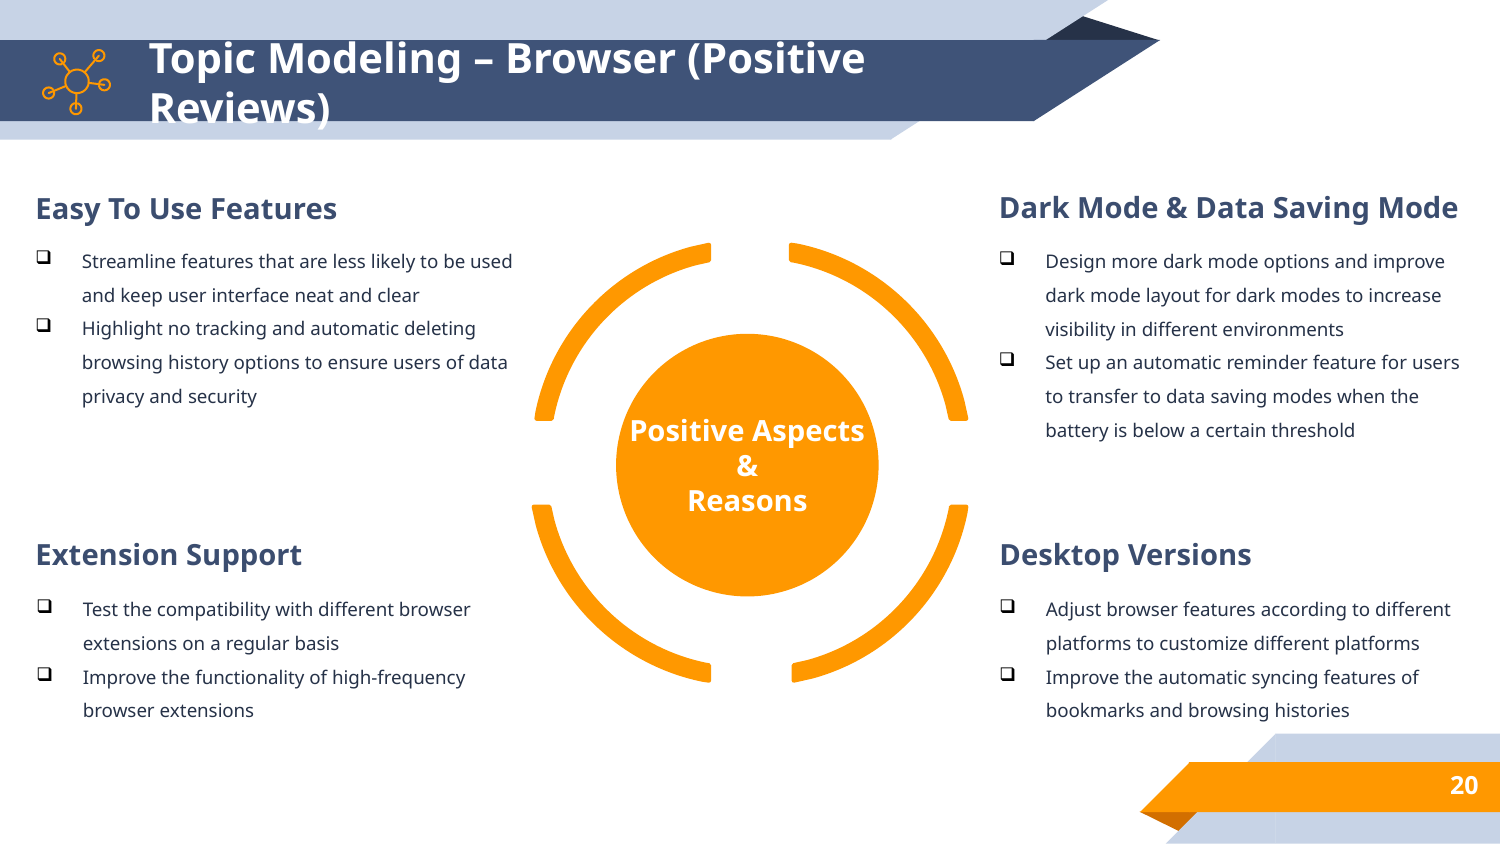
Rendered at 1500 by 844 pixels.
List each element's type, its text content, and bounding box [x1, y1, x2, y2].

title Topic Modeling – Browser (Positive Reviews) [133, 39, 997, 125]
slide_number 20 [1249, 760, 1494, 813]
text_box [984, 181, 1500, 448]
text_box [984, 528, 1500, 727]
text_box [20, 528, 538, 727]
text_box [20, 182, 570, 413]
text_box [42, 49, 111, 115]
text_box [533, 244, 967, 681]
